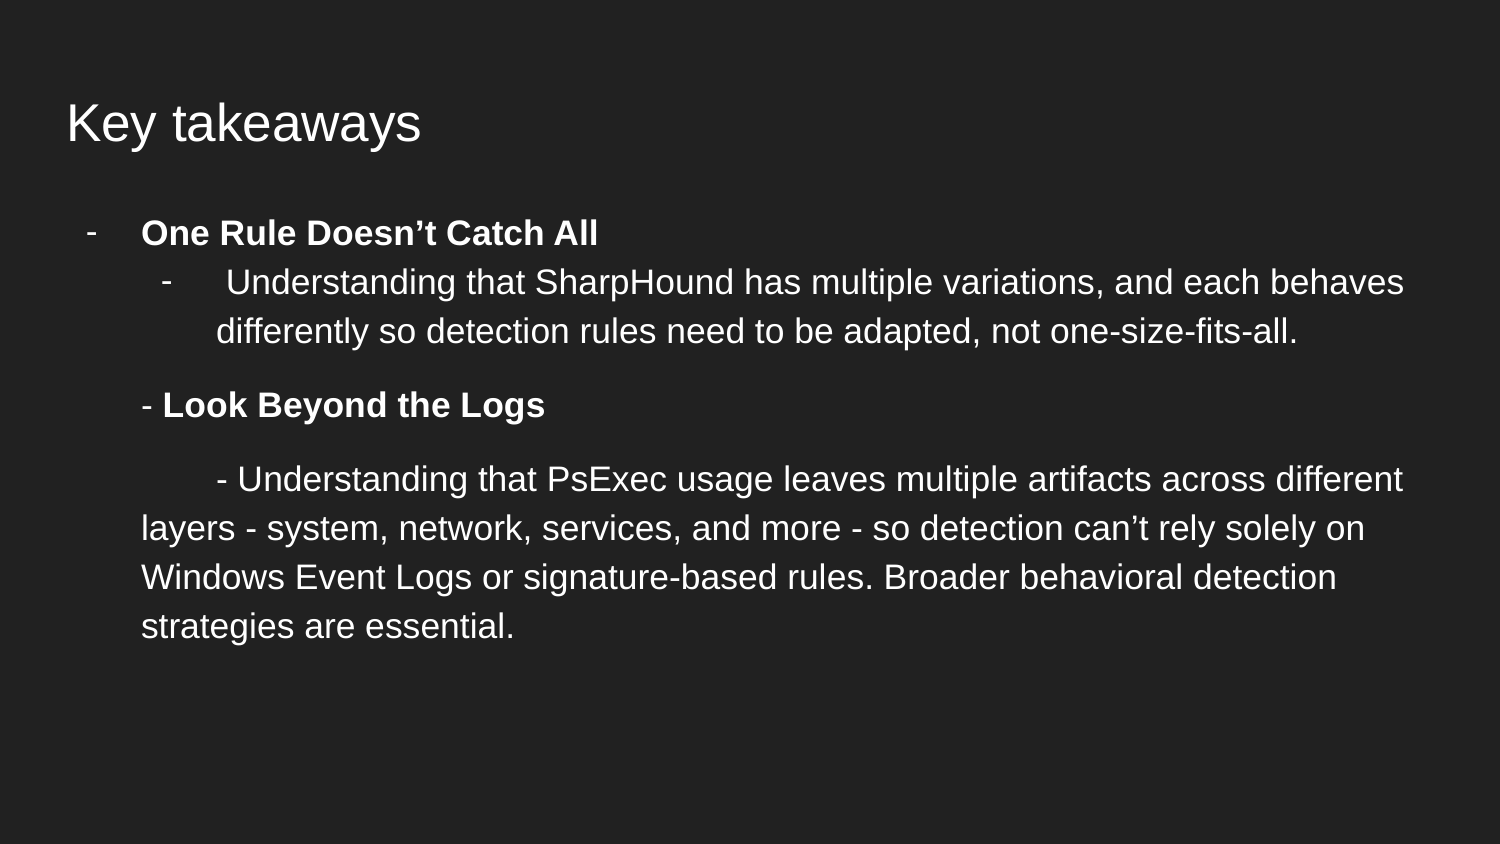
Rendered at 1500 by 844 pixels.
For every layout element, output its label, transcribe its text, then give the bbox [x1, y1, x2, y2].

title Key takeaways [51, 72, 1449, 167]
list One Rule Doesn’t Catch All Understanding that SharpHound has multiple variations, and each behaves differently so detection rules need to be adapted, not one-size-fits-all. - Look Beyond the Logs - Understanding that PsExec usage leaves multiple artifacts across different layers - system, network, services, and more - so detection can’t rely solely on Windows Event Logs or signature-based rules. Broader behavioral detection strategies are essential. [51, 189, 1449, 750]
